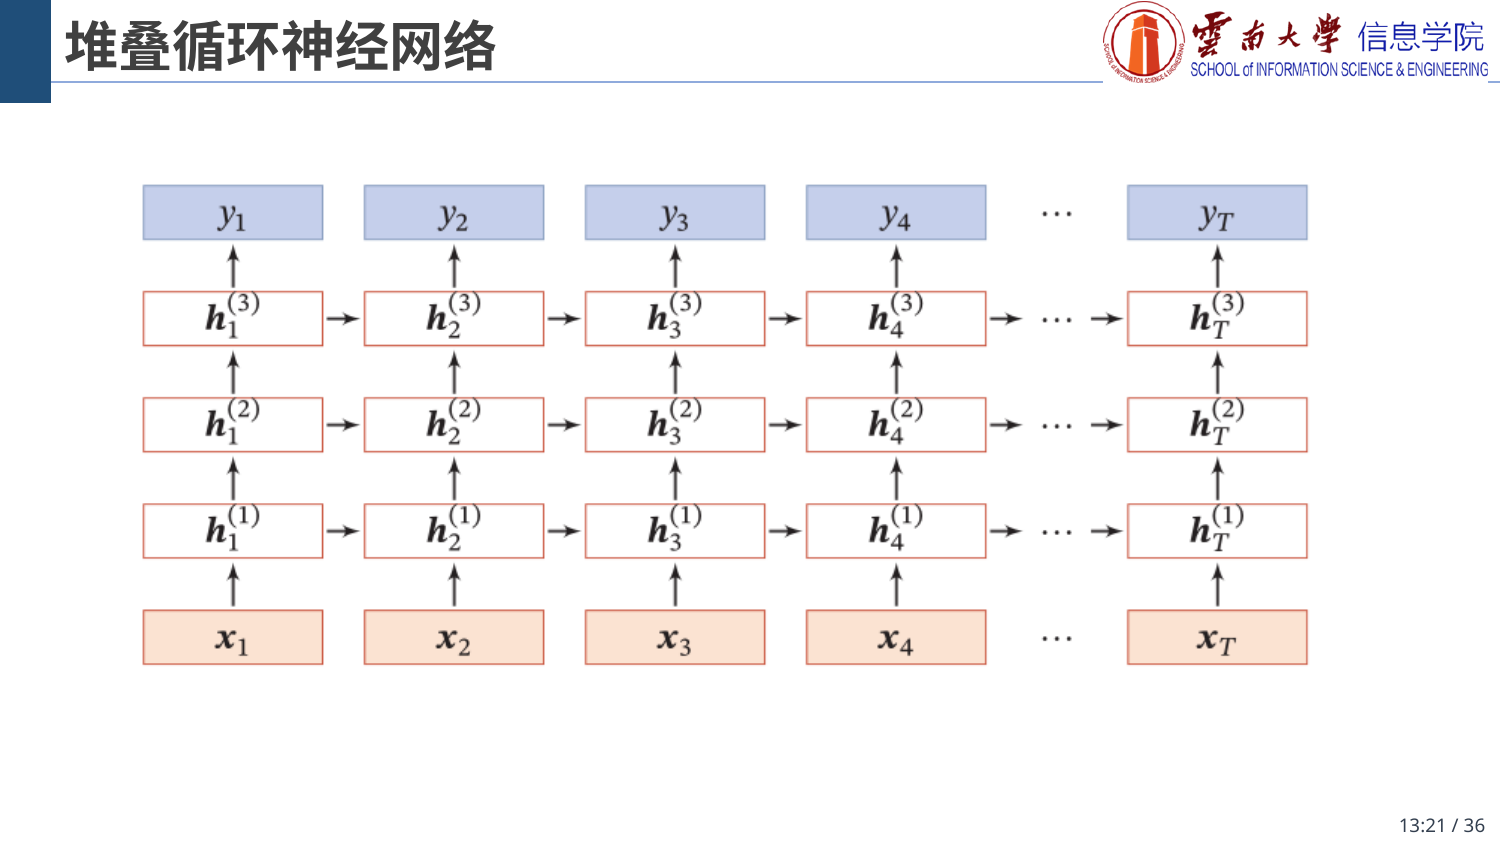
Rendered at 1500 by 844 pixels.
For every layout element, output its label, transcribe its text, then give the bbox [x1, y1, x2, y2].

picture [1103, 1, 1488, 83]
title 堆叠循环神经网络 [49, 10, 886, 85]
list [116, 152, 1384, 692]
